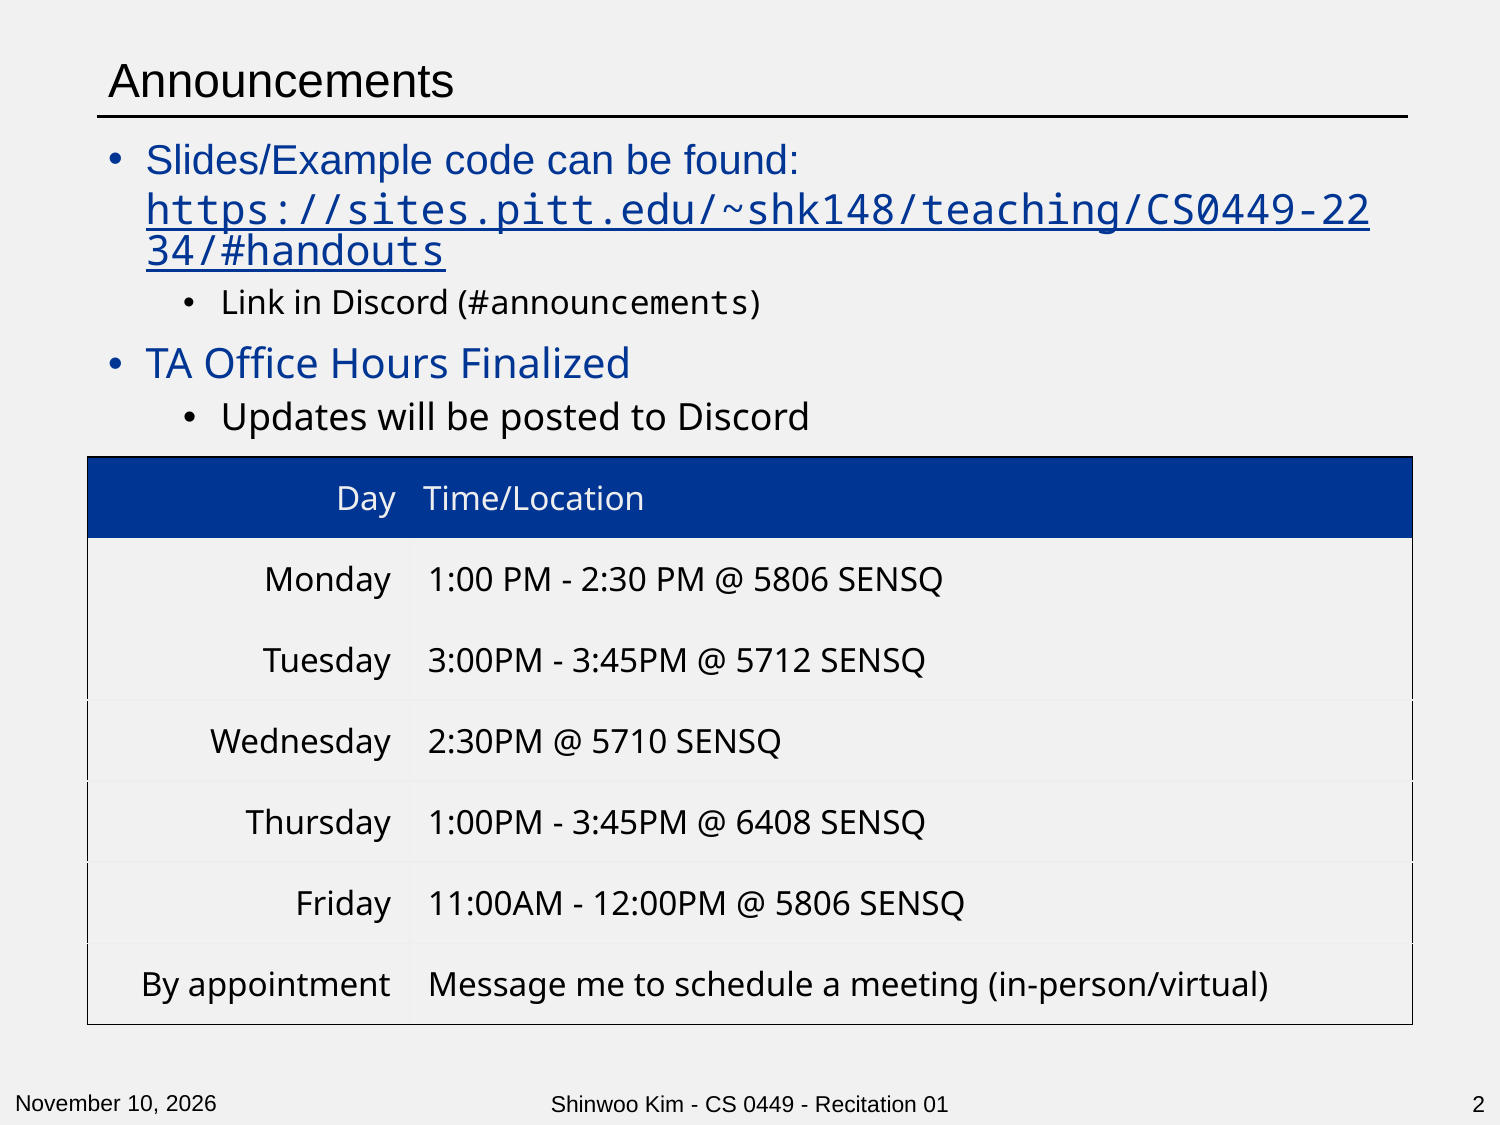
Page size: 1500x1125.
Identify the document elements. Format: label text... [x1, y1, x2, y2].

table_cell Wednesday [88, 701, 409, 780]
table_cell Message me to schedule a meeting (in-person/virtual) [410, 944, 1412, 1024]
table_cell Tuesday [88, 619, 409, 699]
table_header Time/Location [410, 458, 1412, 538]
table_cell 1:00PM - 3:45PM @ 6408 SENSQ [410, 782, 1412, 861]
table_cell 2:30PM @ 5710 SENSQ [410, 701, 1412, 780]
table_cell 11:00AM - 12:00PM @ 5806 SENSQ [410, 863, 1412, 943]
slide_number 2 [1162, 1065, 1500, 1125]
table_header Day [88, 458, 410, 538]
title Announcements [93, 3, 1407, 116]
table_cell Monday [88, 538, 409, 619]
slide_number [0, 1063, 338, 1124]
table_cell 1:00 PM - 2:30 PM @ 5806 SENSQ [410, 538, 1412, 619]
table_cell Friday [88, 863, 409, 943]
table_cell By appointment [88, 944, 409, 1024]
footer Shinwoo Kim - CS 0449 - Recitation 01 [496, 1065, 1004, 1125]
list Slides/Example code can be found: https://sites.pitt.edu/~shk148/teaching/CS0449-2234/#handouts Link in Discord (#announcements) TA Office Hours Finalized Updates will be posted to Discord [93, 131, 1408, 456]
table_cell 3:00PM - 3:45PM @ 5712 SENSQ [410, 619, 1412, 699]
table_cell Thursday [88, 782, 409, 861]
